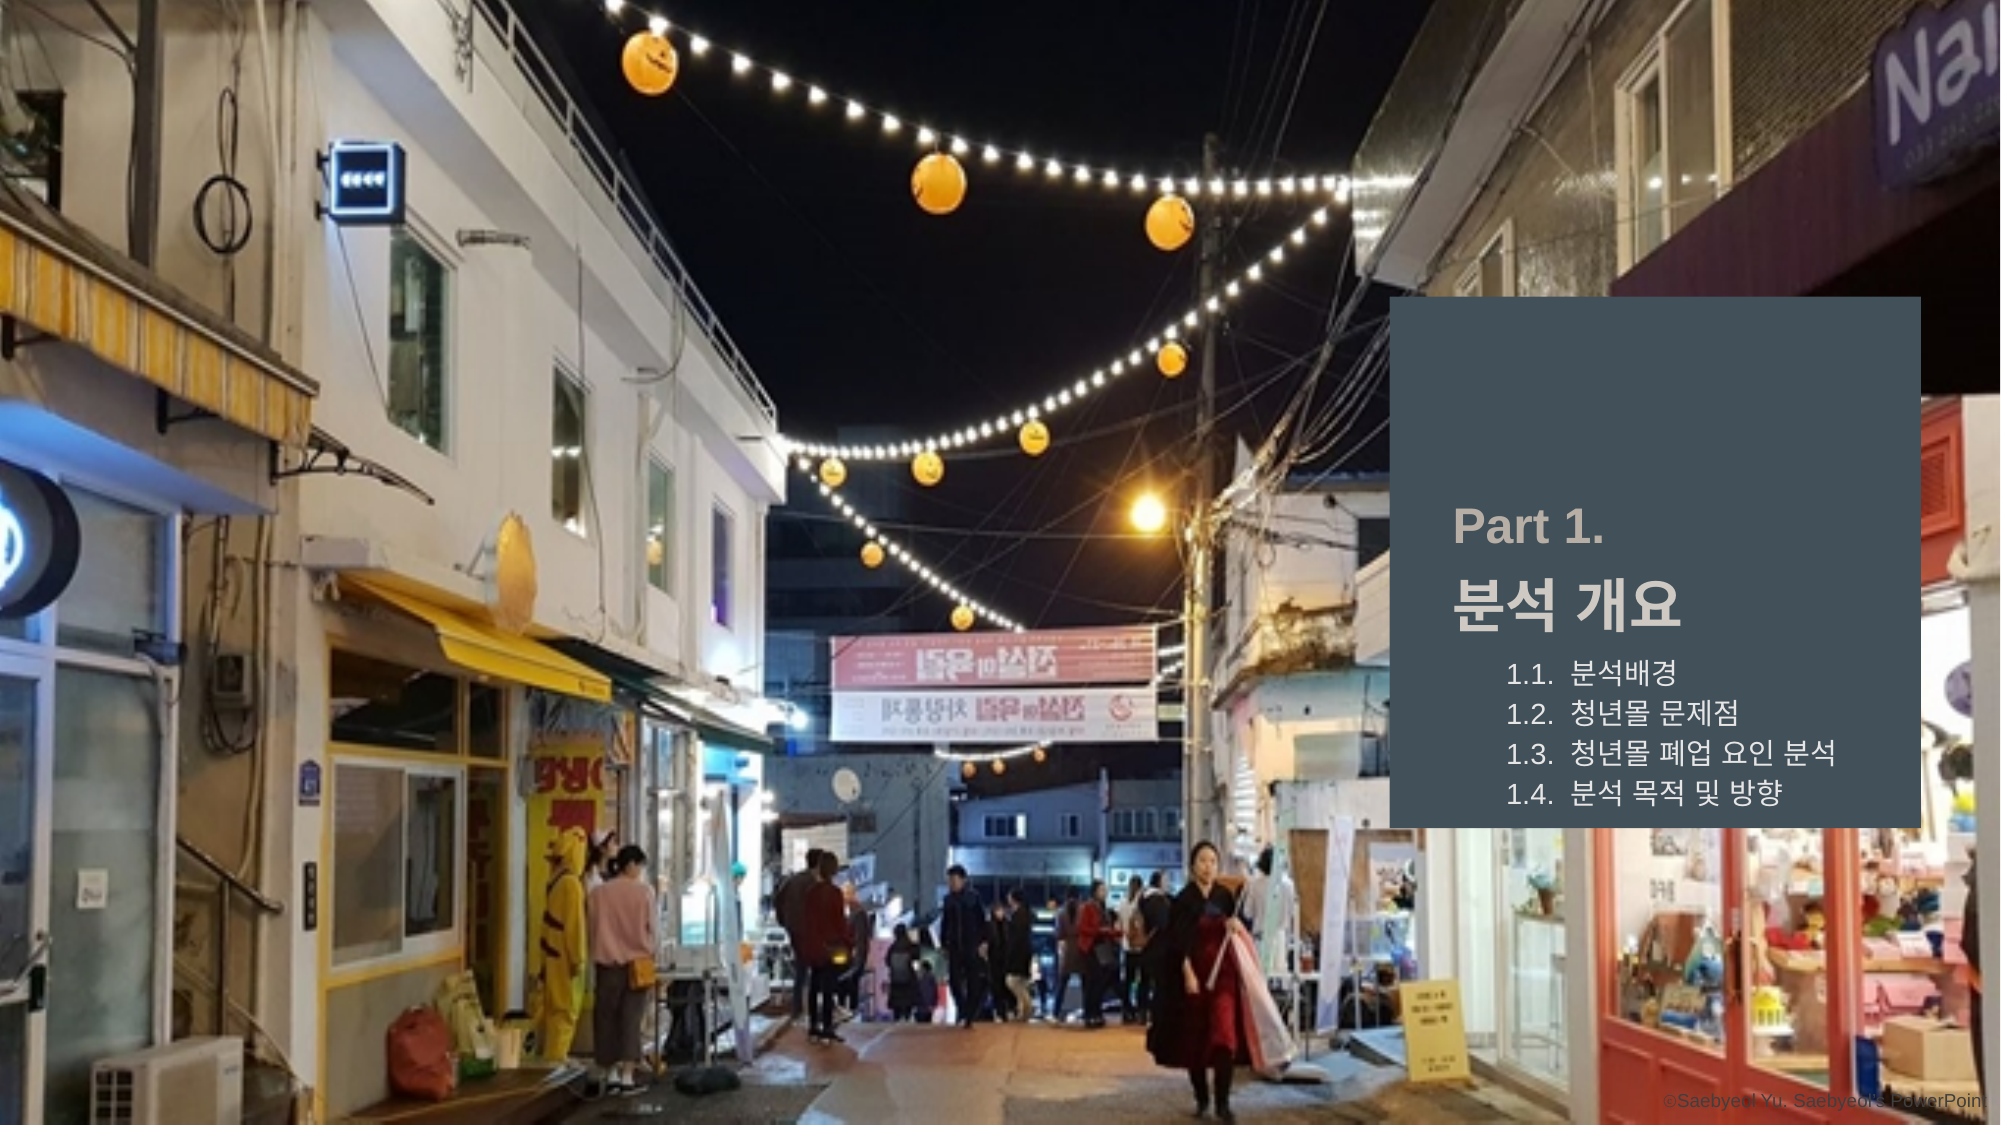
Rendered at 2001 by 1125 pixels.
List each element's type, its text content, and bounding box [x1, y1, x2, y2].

text_box [1389, 296, 1921, 829]
text_box Part 1. [1437, 485, 1689, 561]
text_box 1.1. 분석배경 1.2. 청년몰 문제점 1.3. 청년몰 폐업 요인 분석 1.4. 분석 목적 및 방향 [1491, 635, 1938, 826]
text_box 분석 개요 [1437, 561, 1857, 647]
picture [0, 0, 2001, 1125]
